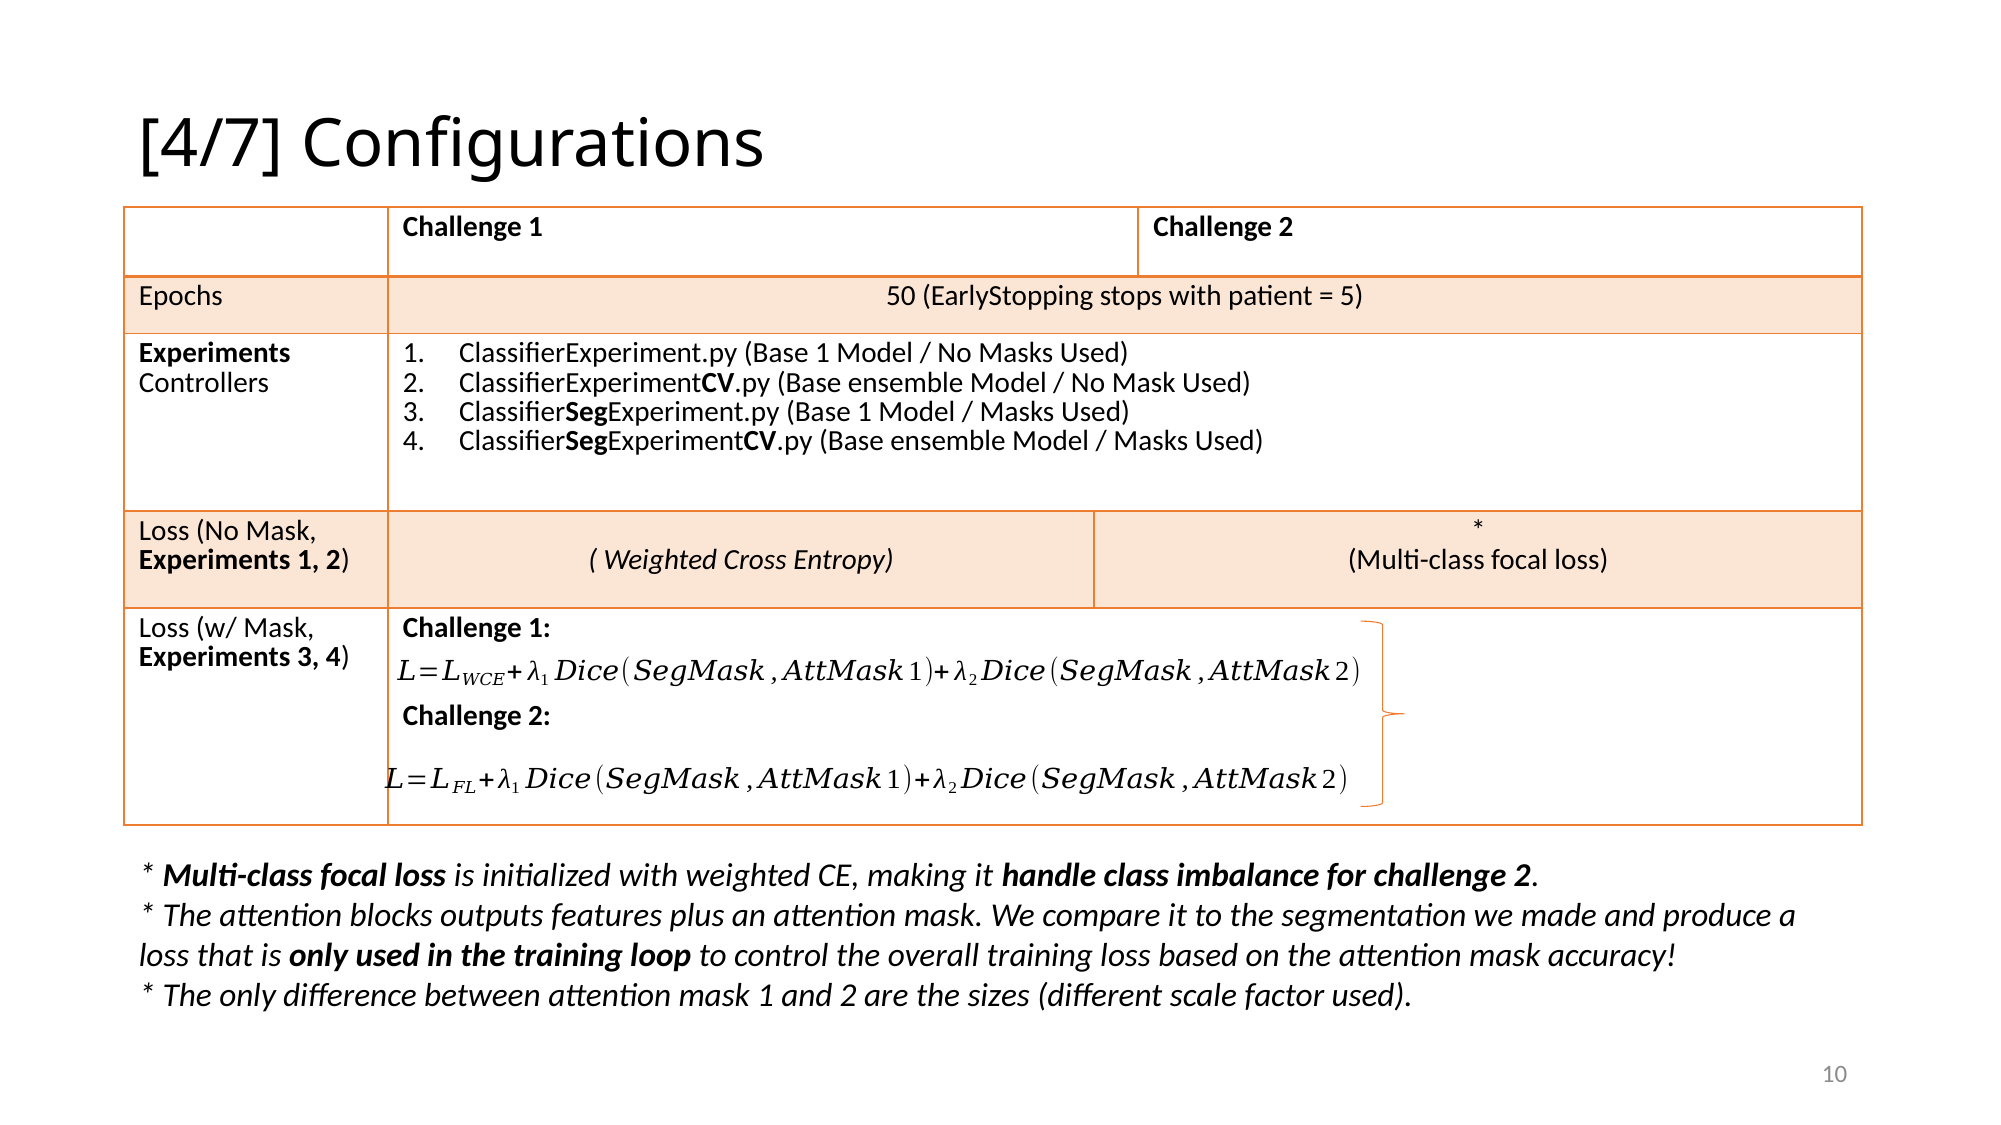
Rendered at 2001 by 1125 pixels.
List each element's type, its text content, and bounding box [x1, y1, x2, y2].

text_box * Multi-class focal loss is initialized with weighted CE, making it handle class imbalance for challenge 2. * The attention blocks outputs features plus an attention mask. We compare it to the segmentation we made and produce a loss that is only used in the training loop to control the overall training loss based on the attention mask accuracy! * The only difference between attention mask 1 and 2 are the sizes (different scale factor used). [123, 845, 1863, 1020]
title [4/7] Configurations [124, 92, 1863, 197]
slide_number 10 [1412, 1042, 1863, 1103]
text_box [1360, 620, 1405, 807]
